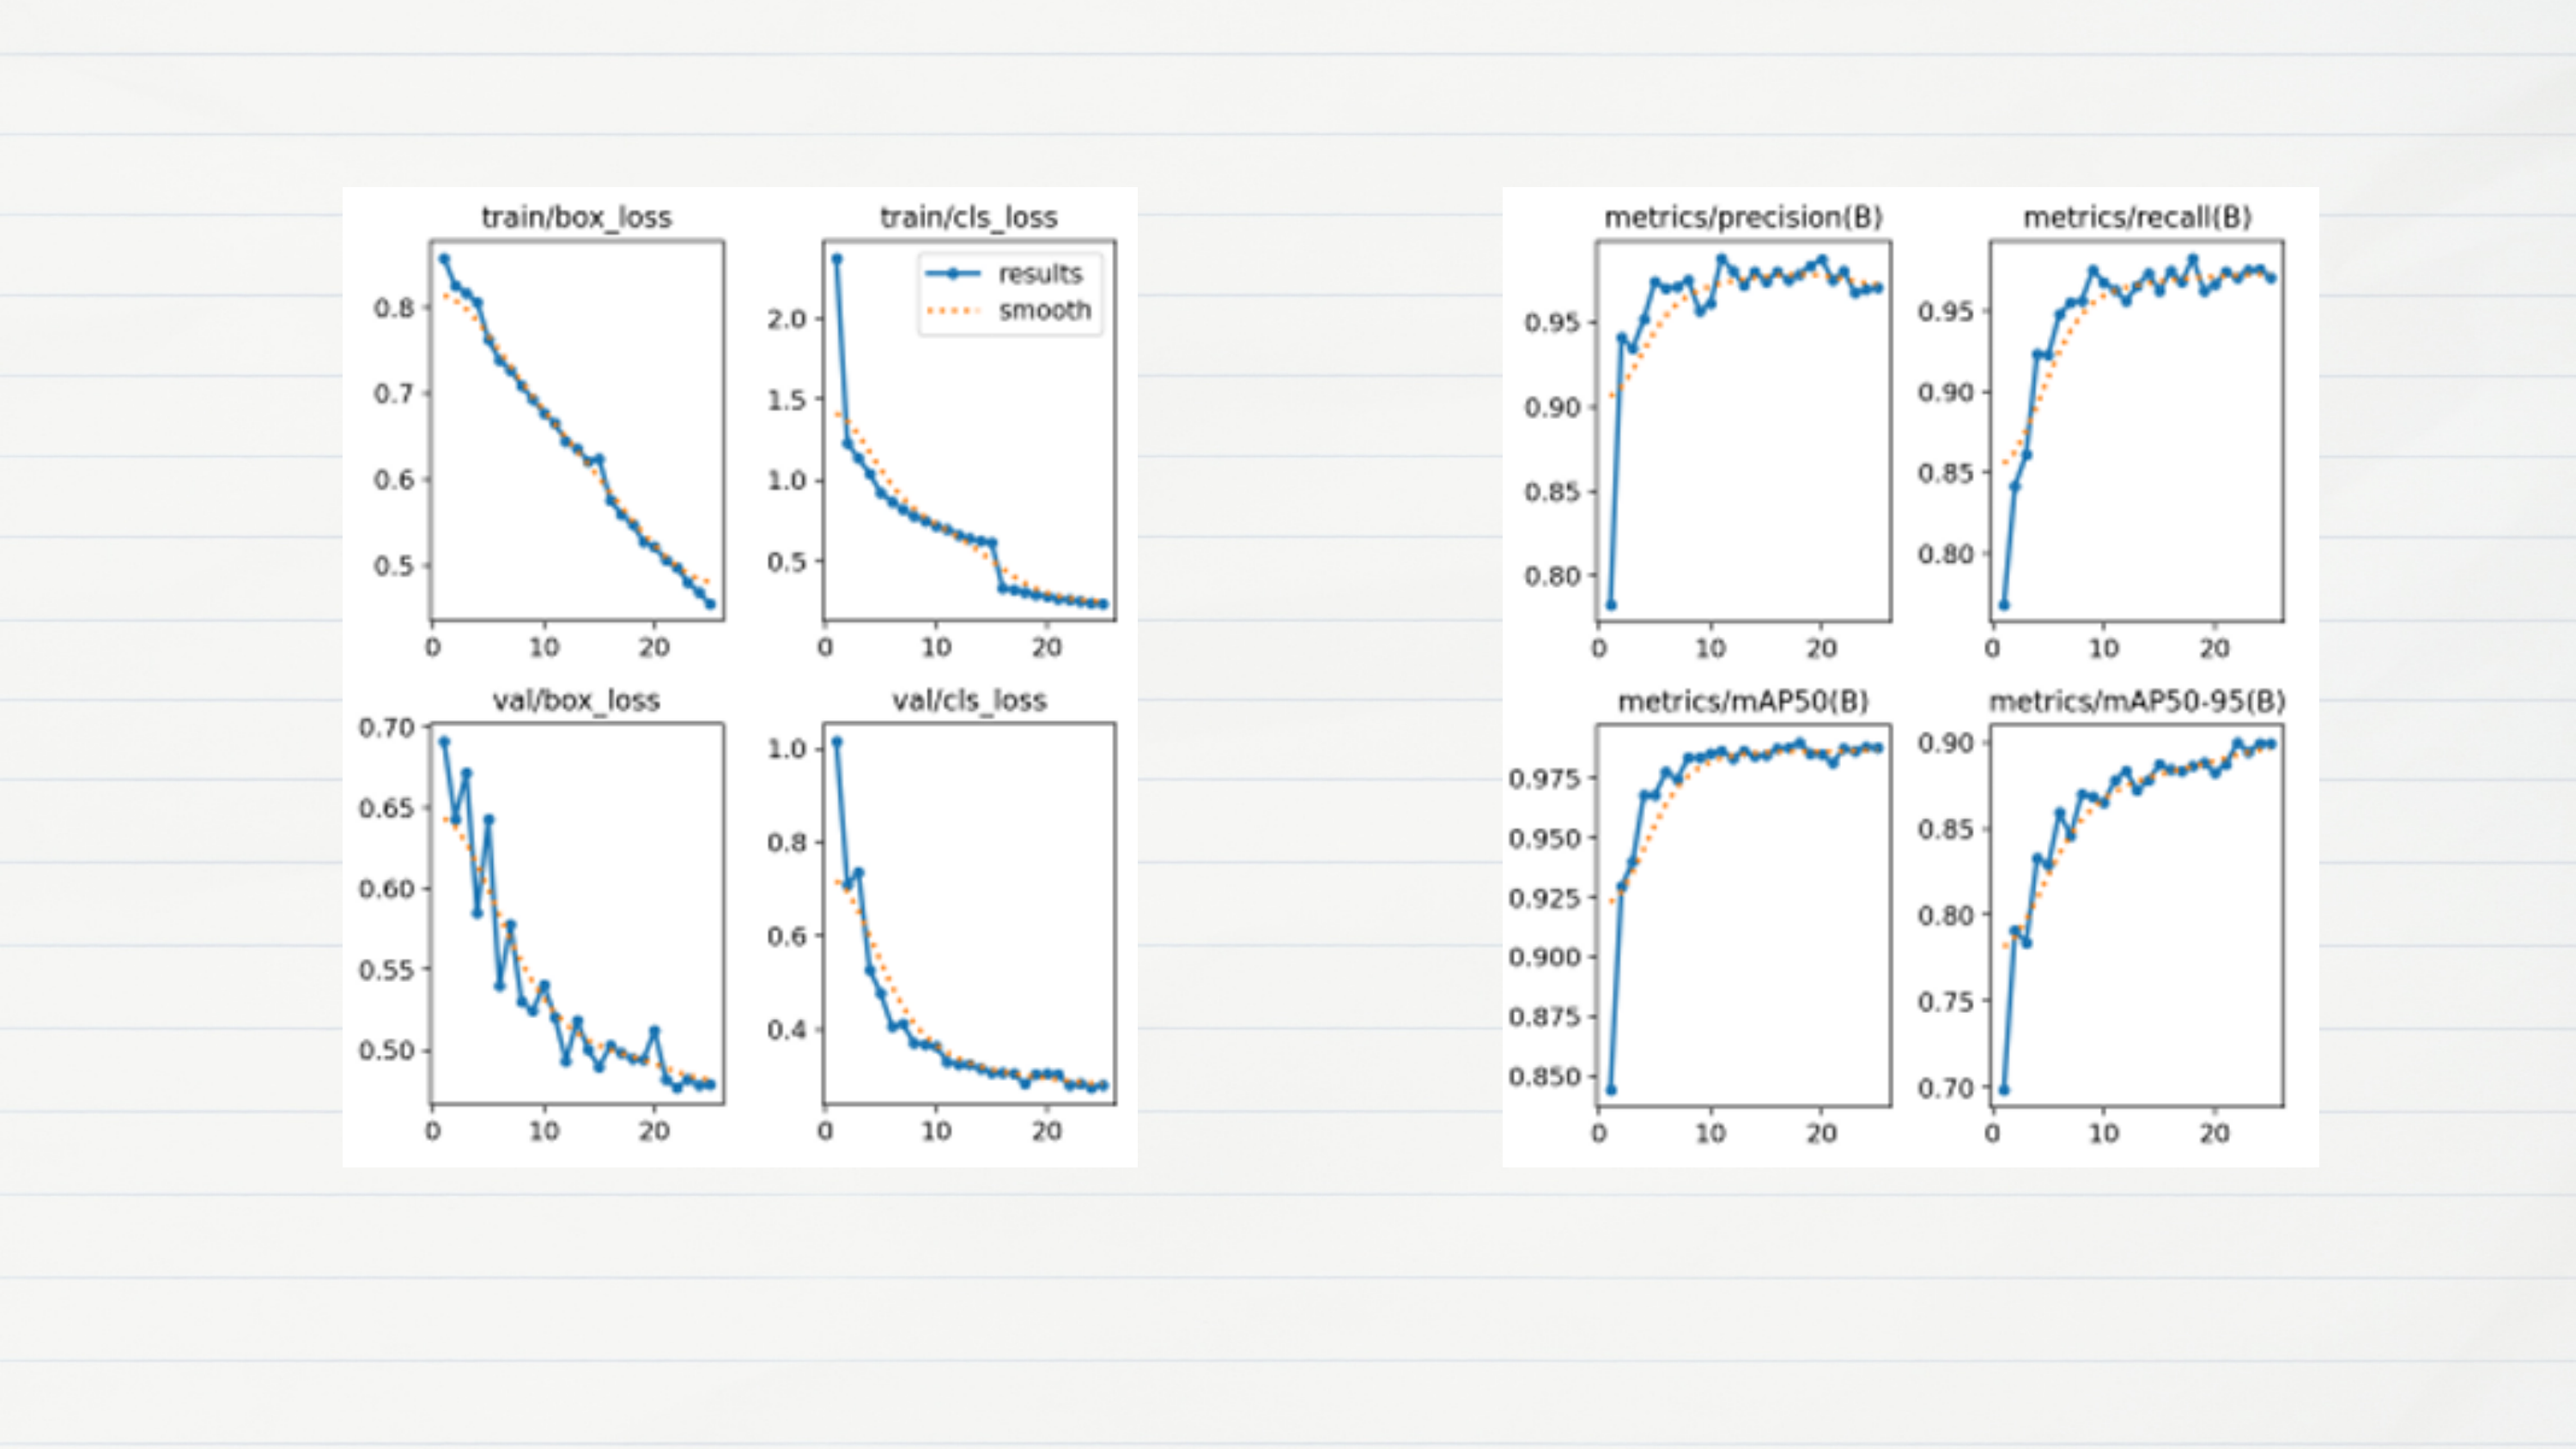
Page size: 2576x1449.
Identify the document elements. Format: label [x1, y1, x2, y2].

picture [343, 187, 1139, 1167]
text_box [0, 0, 2576, 1449]
picture [1503, 187, 2319, 1168]
